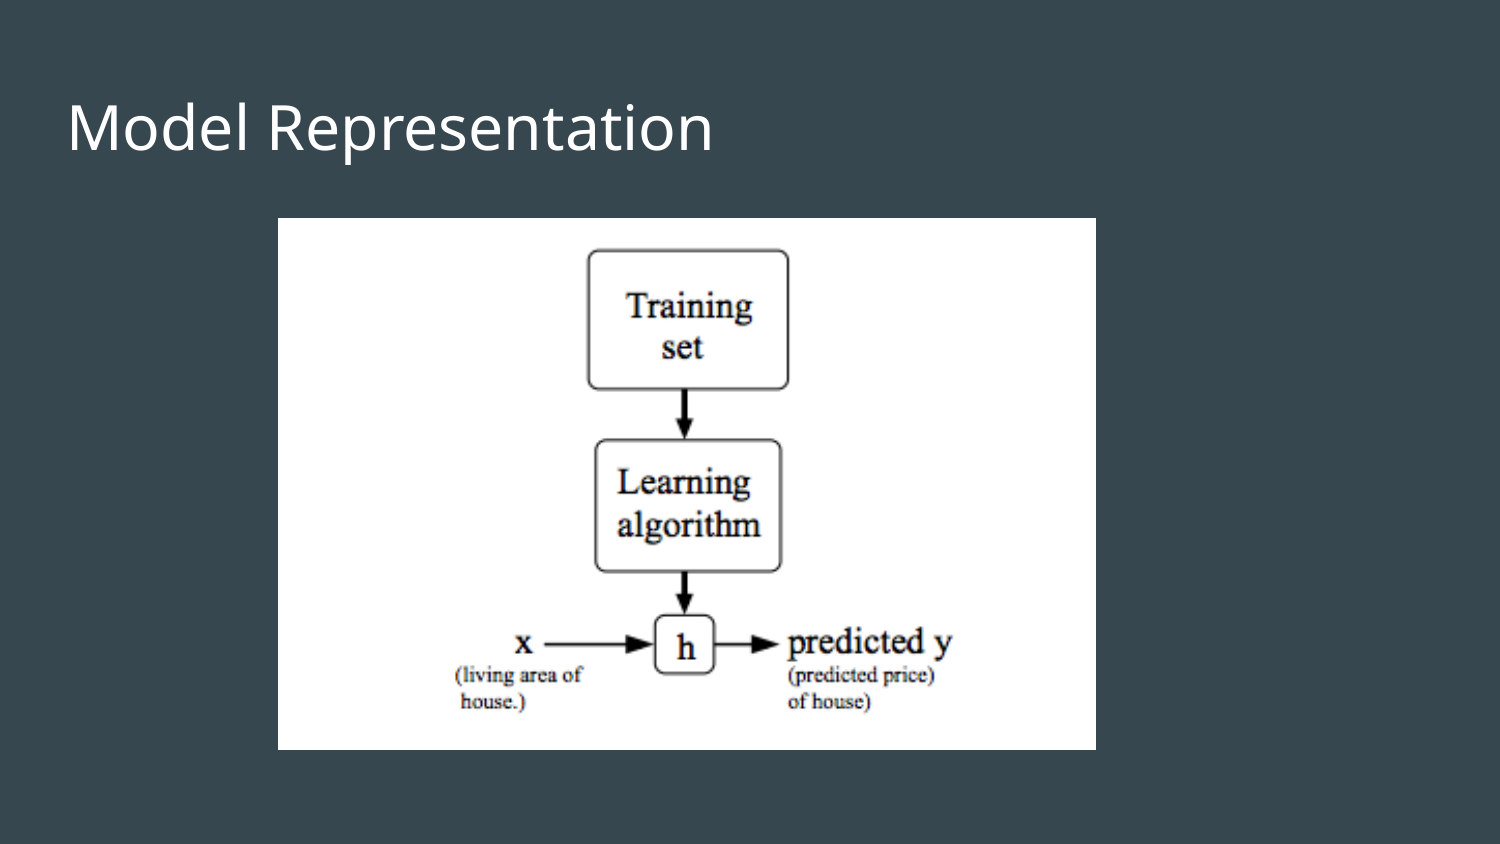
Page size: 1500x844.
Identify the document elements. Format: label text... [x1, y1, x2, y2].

picture [278, 218, 1096, 750]
title Model Representation [51, 72, 1449, 167]
